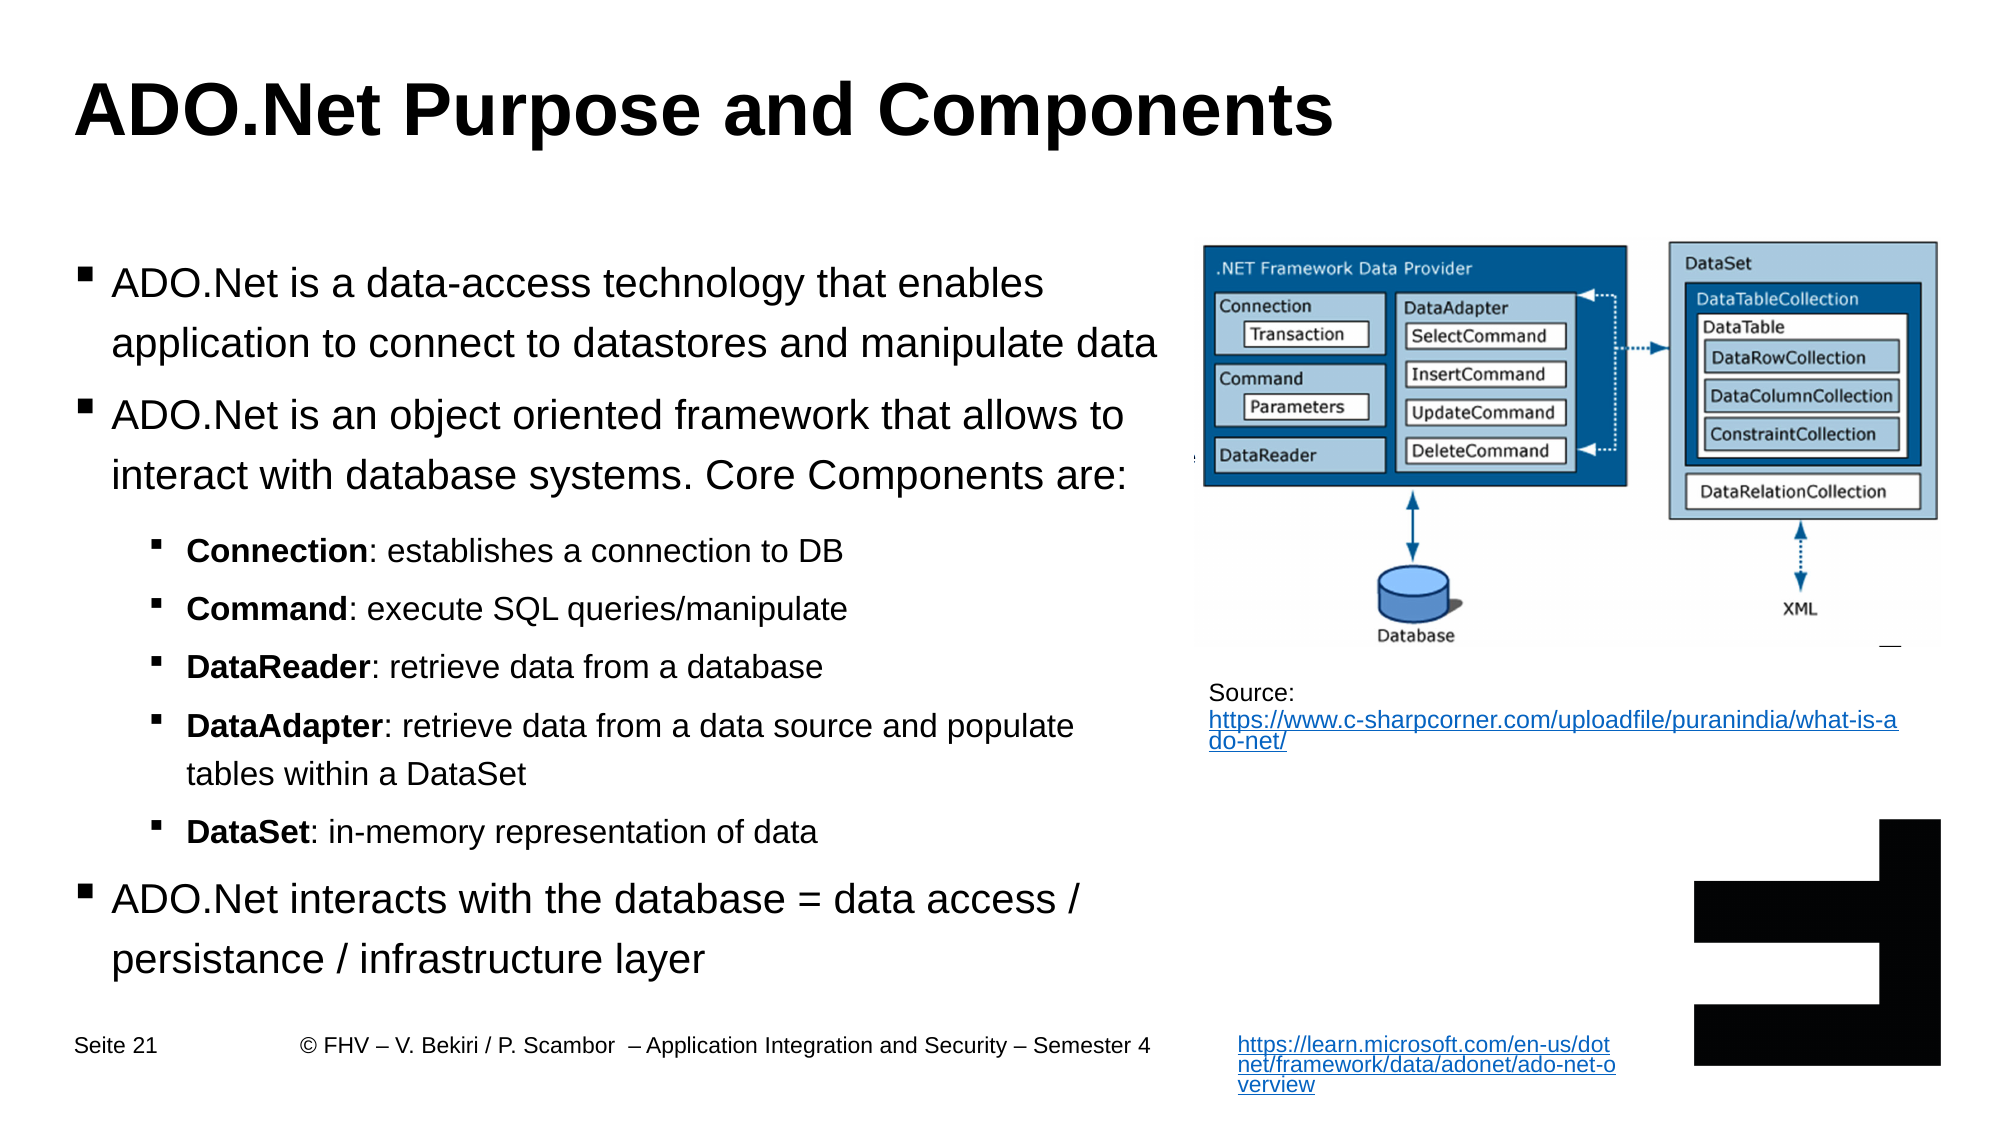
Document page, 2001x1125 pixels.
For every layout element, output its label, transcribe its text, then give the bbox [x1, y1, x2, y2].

footer © FHV – V. Bekiri / P. Scambor – Application Integration and Security – Semester 4 [285, 1026, 1526, 1069]
picture [1694, 819, 1941, 1066]
slide_number Seite 21 [59, 1026, 225, 1069]
picture [1194, 237, 1941, 647]
list ADO.Net is a data-access technology that enables application to connect to datastores and manipulate data ADO.Net is an object oriented framework that allows to interact with database systems. Core Components are: Connection: establishes a connection to DB Command: execute SQL queries/manipulate DataReader: retrieve data from a database DataAdapter: retrieve data from a data source and populate tables within a DataSet DataSet: in-memory representation of data ADO.Net interacts with the database = data access / persistance / infrastructure layer [59, 238, 1189, 1002]
text_box Source: https://www.c-sharpcorner.com/uploadfile/puranindia/what-is-ado-net/ [1194, 672, 1925, 791]
text_box https://learn.microsoft.com/en-us/dotnet/framework/data/adonet/ado-net-overview [1222, 1025, 1633, 1066]
title ADO.Net Purpose and Components [59, 59, 1525, 196]
